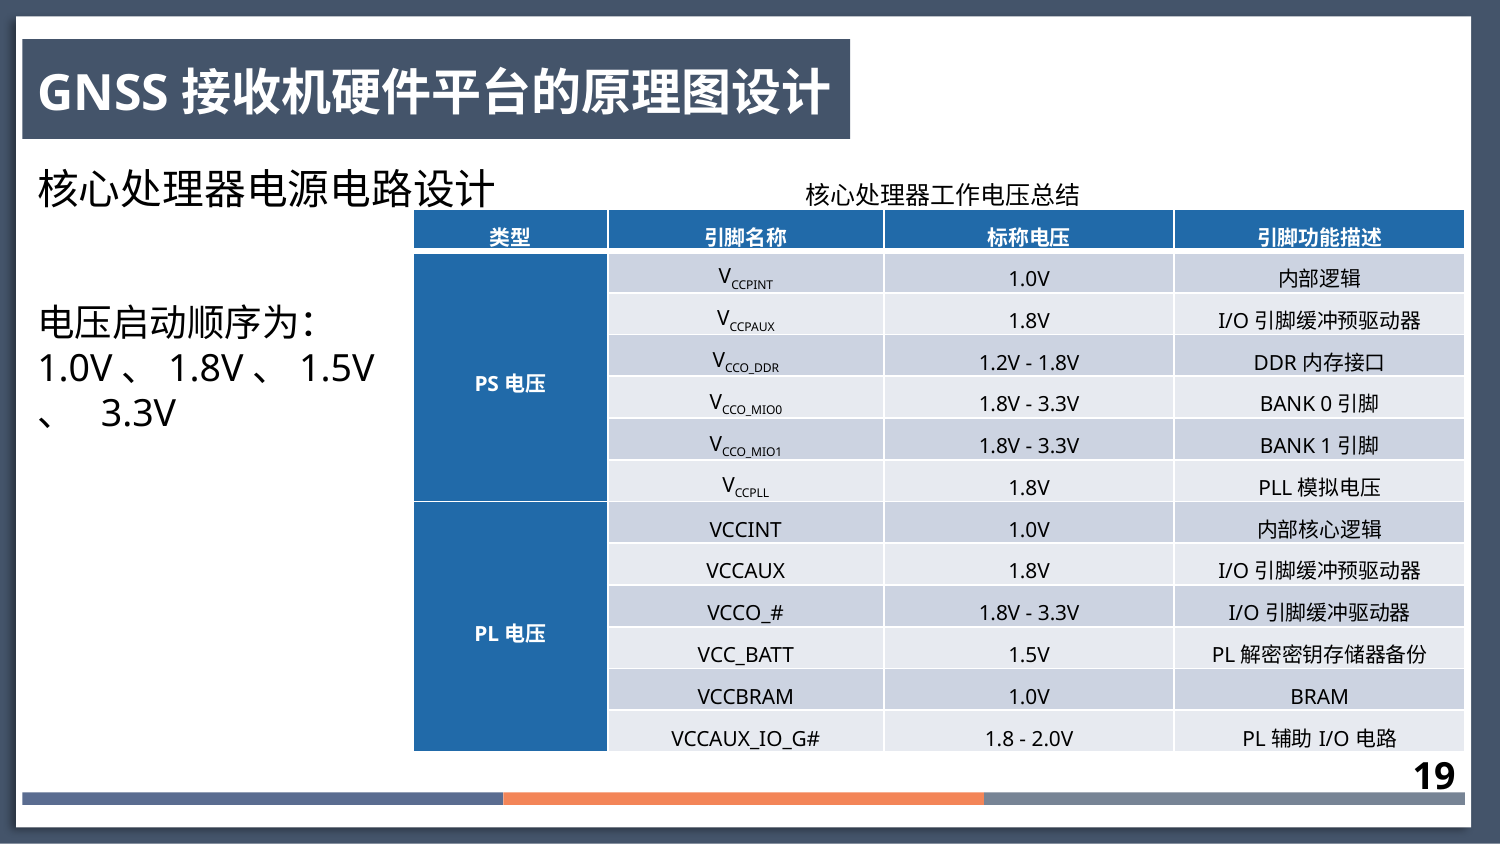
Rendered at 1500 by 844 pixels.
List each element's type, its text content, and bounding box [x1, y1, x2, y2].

table_cell VCCO_MIO0 [609, 377, 883, 417]
table_cell 1.8V [885, 544, 1173, 584]
table_cell VCCO_DDR [609, 335, 883, 375]
table_cell VCCO_# [609, 586, 883, 626]
table_cell 1.0V [885, 502, 1173, 542]
table_cell PLL模拟电压 [1175, 461, 1464, 501]
table_cell PL解密密钥存储器备份 [1175, 628, 1464, 668]
text_box 核心处理器工作电压总结 [791, 172, 1240, 217]
table_header 引脚名称 [609, 210, 883, 248]
table_cell DDR内存接口 [1175, 335, 1464, 375]
table_cell BRAM [1175, 669, 1464, 709]
table_cell VCCPAUX [609, 294, 883, 334]
table_cell PS电压 [414, 254, 607, 501]
table_cell 1.8V [885, 294, 1173, 334]
table_cell 内部逻辑 [1175, 254, 1464, 292]
table_cell 1.8 - 2.0V [885, 711, 1173, 751]
table_cell VCCPINT [609, 254, 883, 292]
text_box 19 [1397, 744, 1479, 805]
table_cell 1.8V - 3.3V [885, 419, 1173, 459]
table_cell 1.0V [885, 669, 1173, 709]
table_cell I/O引脚缓冲驱动器 [1175, 586, 1464, 626]
table_cell PL辅助I/O电路 [1175, 711, 1464, 751]
table_cell VCCBRAM [609, 669, 883, 709]
text_box [0, 0, 1500, 844]
table_cell VCCPLL [609, 461, 883, 501]
table_header 类型 [414, 210, 607, 248]
table_cell VCC_BATT [609, 628, 883, 668]
table_cell BANK 1引脚 [1175, 419, 1464, 459]
table_cell I/O引脚缓冲预驱动器 [1175, 544, 1464, 584]
text_box 电压启动顺序为： 1.0V、1.8V、1.5V 、 3.3V [22, 291, 415, 487]
table_cell 1.0V [885, 254, 1173, 292]
table_cell 1.8V - 3.3V [885, 377, 1173, 417]
table_cell 1.2V - 1.8V [885, 335, 1173, 375]
table_header 标称电压 [885, 217, 1173, 248]
table_cell BANK 0引脚 [1175, 377, 1464, 417]
table_header 引脚功能描述 [1175, 210, 1464, 248]
table_cell VCCINT [609, 502, 883, 542]
table_cell VCCAUX_IO_G# [609, 711, 883, 751]
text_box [22, 38, 851, 189]
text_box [22, 792, 1465, 805]
table_cell I/O引脚缓冲预驱动器 [1175, 294, 1464, 334]
table_cell 1.8V [885, 461, 1173, 501]
table_cell 1.5V [885, 628, 1173, 668]
table_cell VCCAUX [609, 544, 883, 584]
table_cell PL电压 [414, 502, 607, 751]
table_cell VCCO_MIO1 [609, 419, 883, 459]
table_cell 1.8V - 3.3V [885, 586, 1173, 626]
text_box 核心处理器电源电路设计 [22, 189, 521, 221]
text_box [15, 15, 1472, 828]
table_cell 内部核心逻辑 [1175, 502, 1464, 542]
